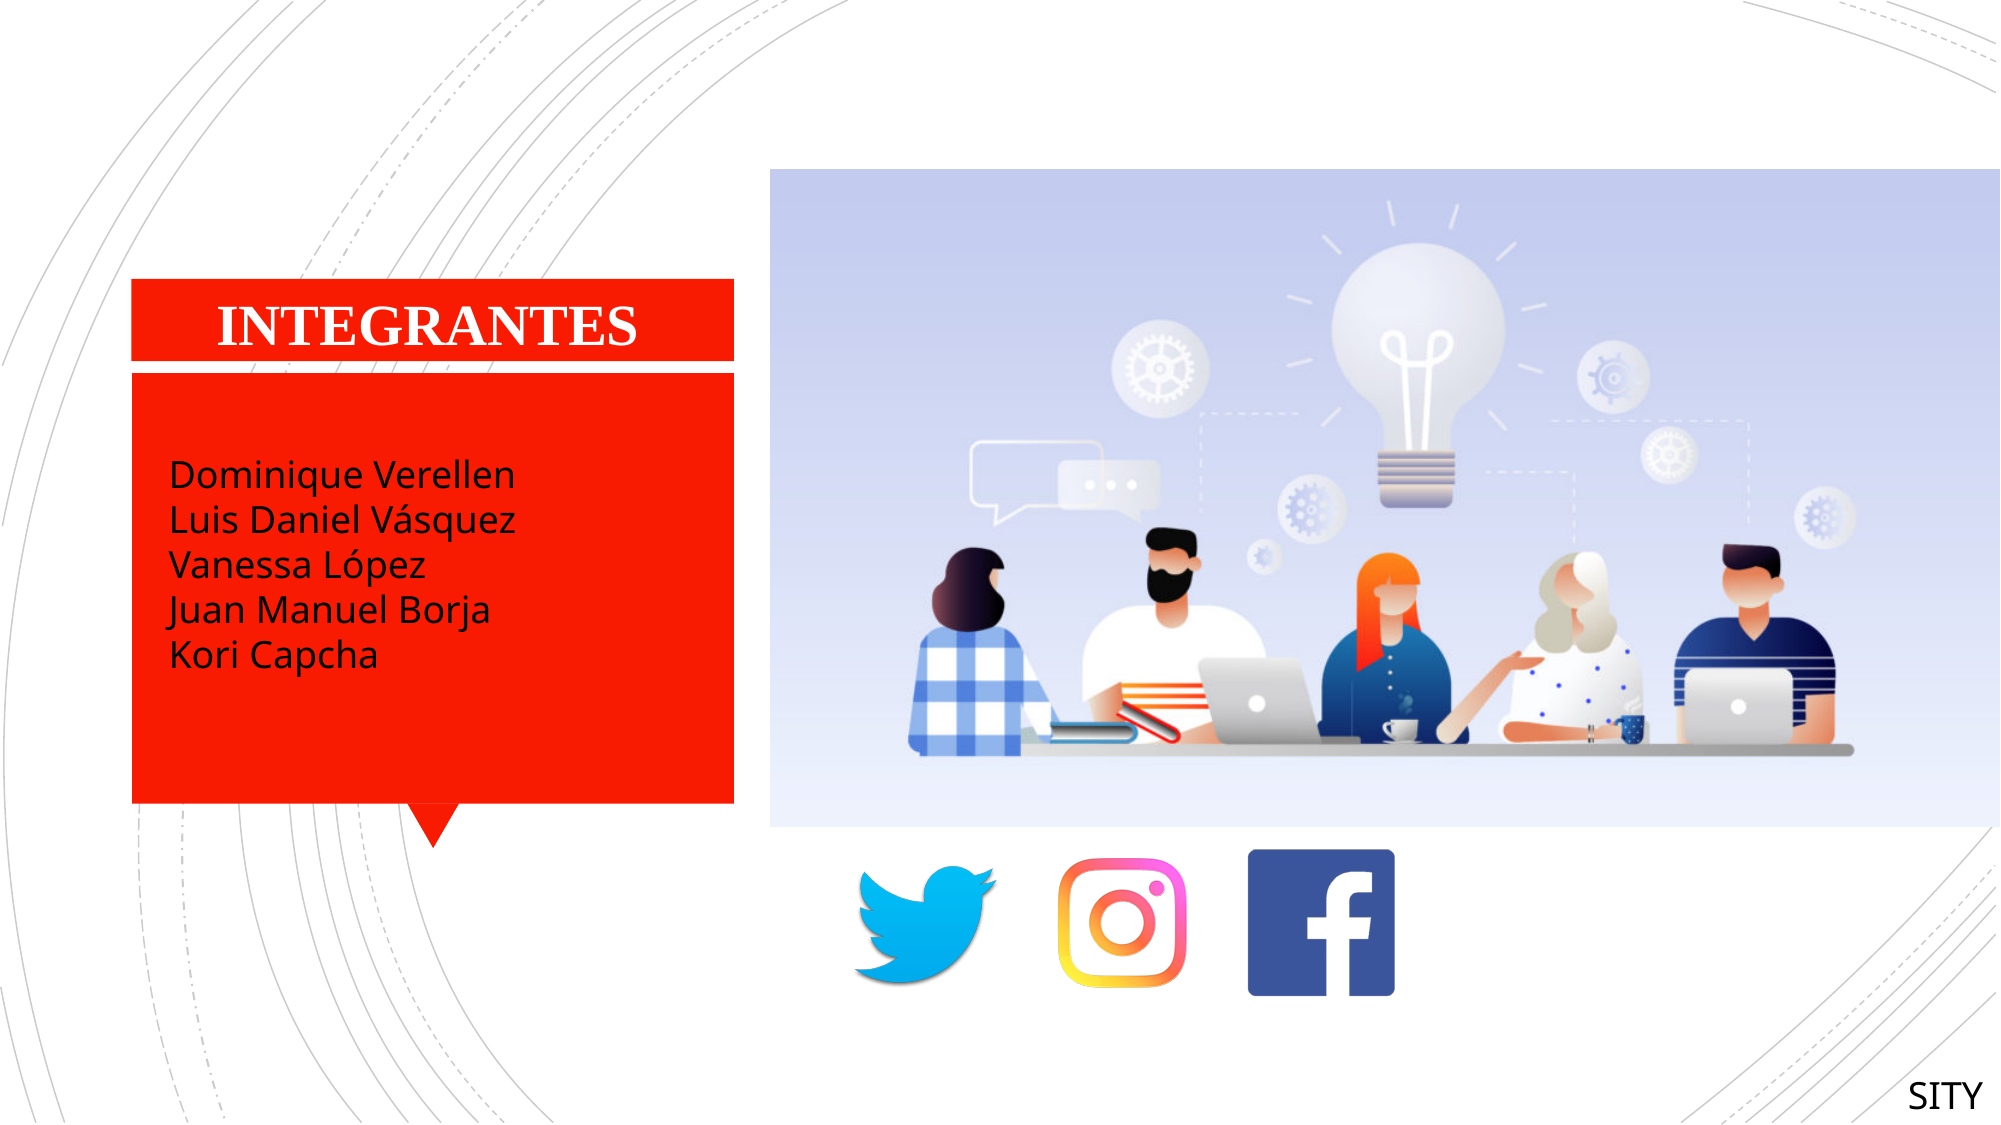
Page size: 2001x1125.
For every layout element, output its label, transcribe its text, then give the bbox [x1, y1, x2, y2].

picture [1044, 845, 1200, 1001]
picture [845, 845, 1001, 1001]
text_box INTEGRANTES [201, 279, 655, 364]
picture [769, 168, 2000, 827]
picture [1244, 845, 1400, 1003]
text_box Dominique Verellen Luis Daniel Vásquez Vanessa López Juan Manuel Borja Kori Capcha [153, 443, 532, 684]
text_box SITY [1893, 1064, 1999, 1125]
